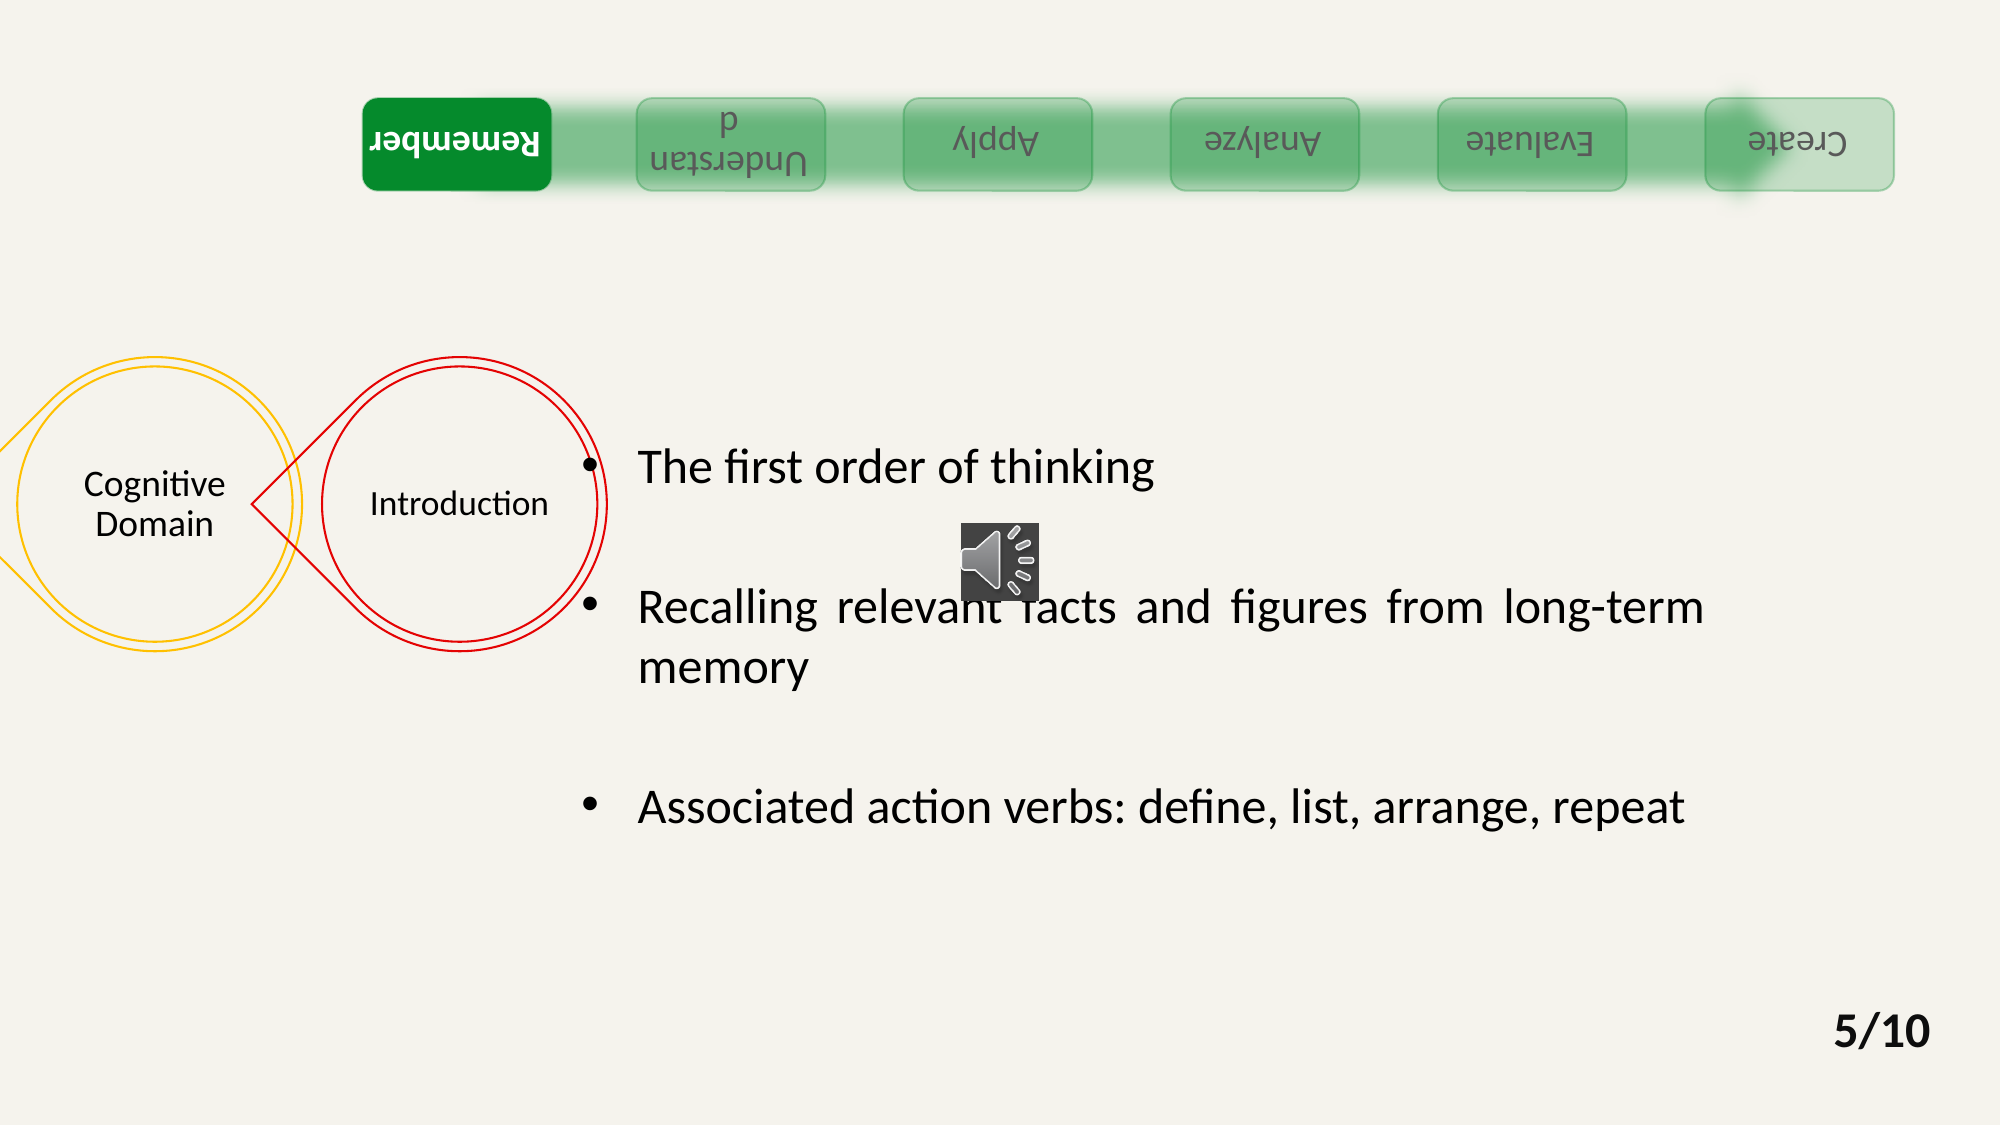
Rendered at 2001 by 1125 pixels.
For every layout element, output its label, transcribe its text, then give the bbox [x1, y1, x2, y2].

text_box The first order of thinking Recalling relevant facts and figures from long-term memory Associated action verbs: define, list, arrange, repeat [668, 426, 1721, 841]
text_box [336, 29, 1950, 261]
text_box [0, 0, 668, 1012]
slide_number 5/10 [1818, 984, 1952, 1071]
picture [959, 522, 1040, 603]
